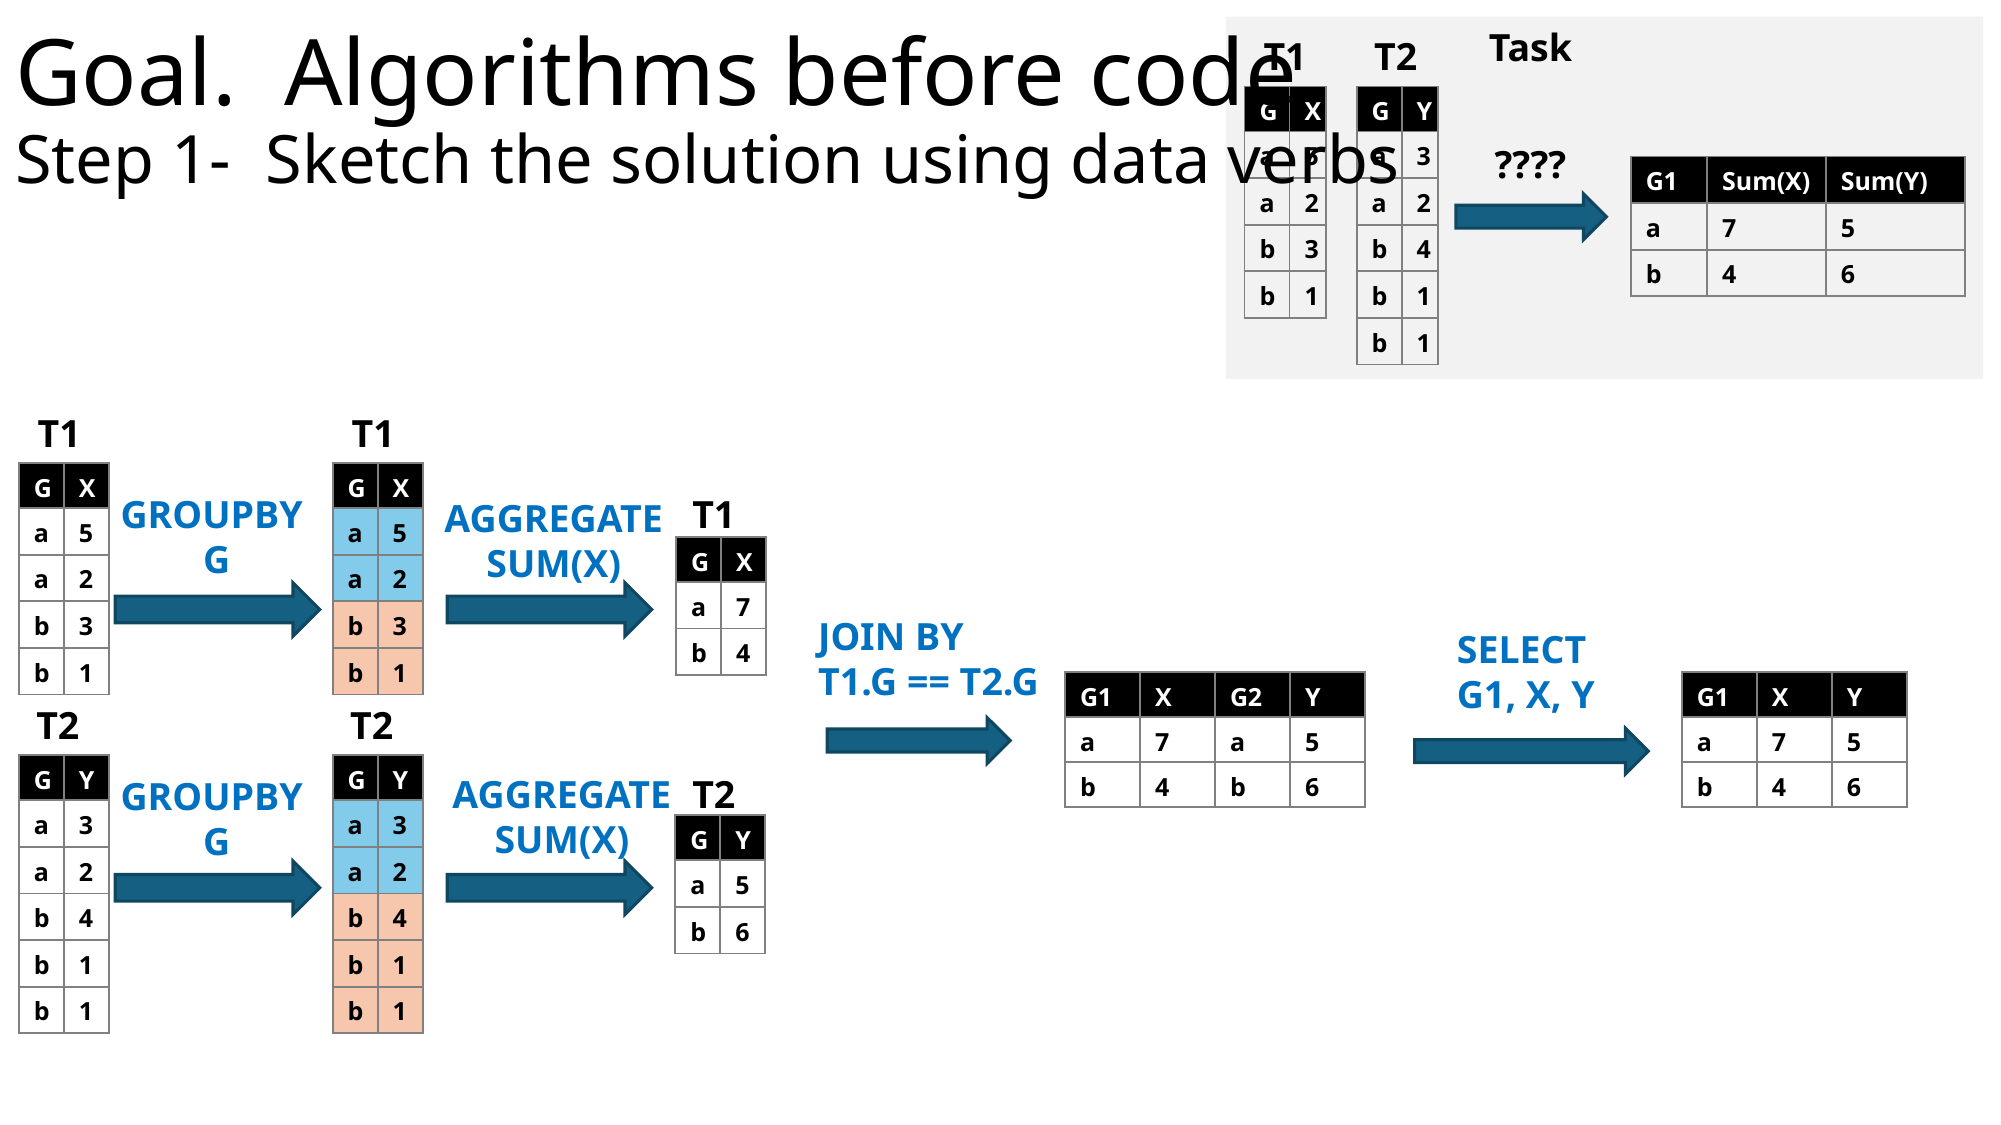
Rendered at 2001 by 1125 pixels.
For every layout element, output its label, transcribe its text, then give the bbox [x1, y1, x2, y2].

table_cell 1 [1403, 272, 1437, 317]
table_cell 5 [1291, 718, 1364, 761]
text_box T2 [21, 694, 95, 755]
text_box AGGREGATE SUM(X) [429, 488, 677, 593]
table_cell a [20, 556, 63, 600]
table_cell b [1245, 226, 1289, 270]
table_cell b [20, 602, 63, 647]
table_cell 1 [1403, 319, 1437, 364]
text_box [1454, 221, 1605, 244]
table_header Sum(X) [1725, 157, 1825, 202]
table_cell a [334, 509, 377, 554]
table_cell 3 [65, 801, 105, 846]
table_cell 7 [1141, 718, 1214, 761]
table_header G [334, 464, 377, 507]
table_cell b [1358, 226, 1401, 270]
table_cell a [20, 509, 63, 554]
text_box [1224, 15, 1985, 380]
text_box [445, 869, 654, 919]
table_cell 4 [379, 894, 422, 939]
text_box T1 [677, 483, 751, 544]
table_cell 4 [1141, 763, 1214, 806]
table_cell 4 [1758, 763, 1831, 806]
table_cell b [334, 649, 377, 694]
table_cell 1 [1290, 272, 1325, 317]
table_cell 6 [1827, 251, 1964, 295]
table_cell a [334, 848, 377, 893]
table_cell b [334, 602, 377, 647]
table_header Y [65, 756, 108, 799]
text_box JOIN BY T1.G == T2.G [803, 606, 1054, 711]
table_cell 1 [65, 988, 108, 1032]
table_cell a [20, 801, 63, 846]
table_cell a [677, 583, 720, 628]
table_cell 5 [721, 861, 764, 906]
table_cell 6 [721, 908, 764, 953]
text_box T1 [336, 402, 410, 463]
table_cell 3 [379, 801, 422, 846]
table_cell 7 [722, 583, 765, 628]
text_box [113, 579, 322, 640]
table_cell b [1216, 763, 1289, 806]
text_box T2 [335, 694, 409, 755]
table_cell a [334, 556, 377, 600]
text_box [113, 871, 322, 919]
text_box [1413, 724, 1651, 778]
table_cell 3 [379, 602, 422, 647]
table_header X [722, 538, 765, 581]
table_cell 6 [1291, 763, 1364, 806]
table_cell 2 [65, 556, 108, 600]
table_cell 3 [1290, 226, 1325, 270]
table_cell 1 [65, 941, 108, 986]
table_cell b [1358, 319, 1401, 364]
table_header X [379, 464, 422, 507]
table_header G [677, 544, 720, 581]
table_cell 2 [379, 556, 422, 600]
text_box [825, 713, 1013, 768]
table_cell b [20, 988, 63, 1032]
table_cell 1 [379, 649, 422, 694]
table_cell 1 [379, 941, 422, 986]
table_header X [1141, 673, 1214, 716]
table_header G [334, 756, 377, 799]
table_cell 6 [1833, 763, 1906, 806]
table_cell b [1632, 251, 1706, 295]
table_cell 7 [1758, 718, 1831, 761]
table_cell b [20, 941, 63, 986]
table_header Y [1833, 673, 1906, 716]
table_cell b [1245, 272, 1289, 317]
table_cell b [676, 908, 719, 953]
table_cell 4 [1403, 226, 1437, 270]
table_cell 5 [379, 509, 422, 554]
table_cell 4 [722, 629, 765, 674]
table_cell 5 [65, 509, 105, 554]
title Goal. Algorithms before code Step 1- Sketch the solution using data verbs [0, 3, 1725, 221]
table_cell b [677, 629, 720, 674]
table_cell 4 [1708, 251, 1825, 295]
table_cell b [20, 649, 63, 694]
table_cell b [334, 894, 377, 939]
text_box [445, 579, 654, 640]
table_cell 5 [1827, 204, 1964, 249]
table_cell a [1066, 718, 1139, 761]
table_cell 7 [1708, 204, 1825, 249]
table_cell b [1358, 272, 1401, 317]
text_box GROUPBY G [105, 483, 328, 589]
table_header Y [379, 756, 422, 799]
table_cell 1 [65, 649, 108, 694]
text_box T2 [686, 763, 751, 824]
table_cell a [1632, 221, 1706, 249]
table_header G1 [1683, 673, 1756, 716]
text_box GROUPBY G [105, 765, 328, 871]
table_cell b [334, 988, 377, 1032]
text_box T1 [22, 402, 96, 463]
table_cell a [1683, 718, 1756, 761]
table_header G [20, 756, 63, 799]
table_cell a [676, 861, 719, 906]
table_header G2 [1216, 673, 1289, 716]
text_box AGGREGATE SUM(X) [437, 763, 686, 869]
table_cell 2 [379, 848, 422, 893]
table_header Y [1291, 673, 1364, 716]
table_header G1 [1066, 673, 1139, 716]
table_header G [20, 464, 63, 507]
table_header G [686, 824, 719, 859]
table_cell b [20, 894, 63, 939]
table_header X [65, 464, 108, 507]
table_header X [1758, 673, 1831, 716]
table_cell b [1066, 763, 1139, 806]
table_cell a [20, 848, 63, 893]
text_box SELECT G1, X, Y [1442, 618, 1610, 724]
table_cell a [334, 801, 377, 846]
table_cell 1 [379, 988, 422, 1032]
table_cell 2 [65, 848, 108, 893]
table_cell 5 [1833, 718, 1906, 761]
table_cell b [334, 941, 377, 986]
table_header Y [721, 816, 764, 859]
table_cell a [1216, 718, 1289, 761]
table_header Sum(Y) [1827, 157, 1964, 202]
table_cell b [1683, 763, 1756, 806]
table_cell 3 [65, 602, 108, 647]
table_cell 4 [65, 894, 108, 939]
